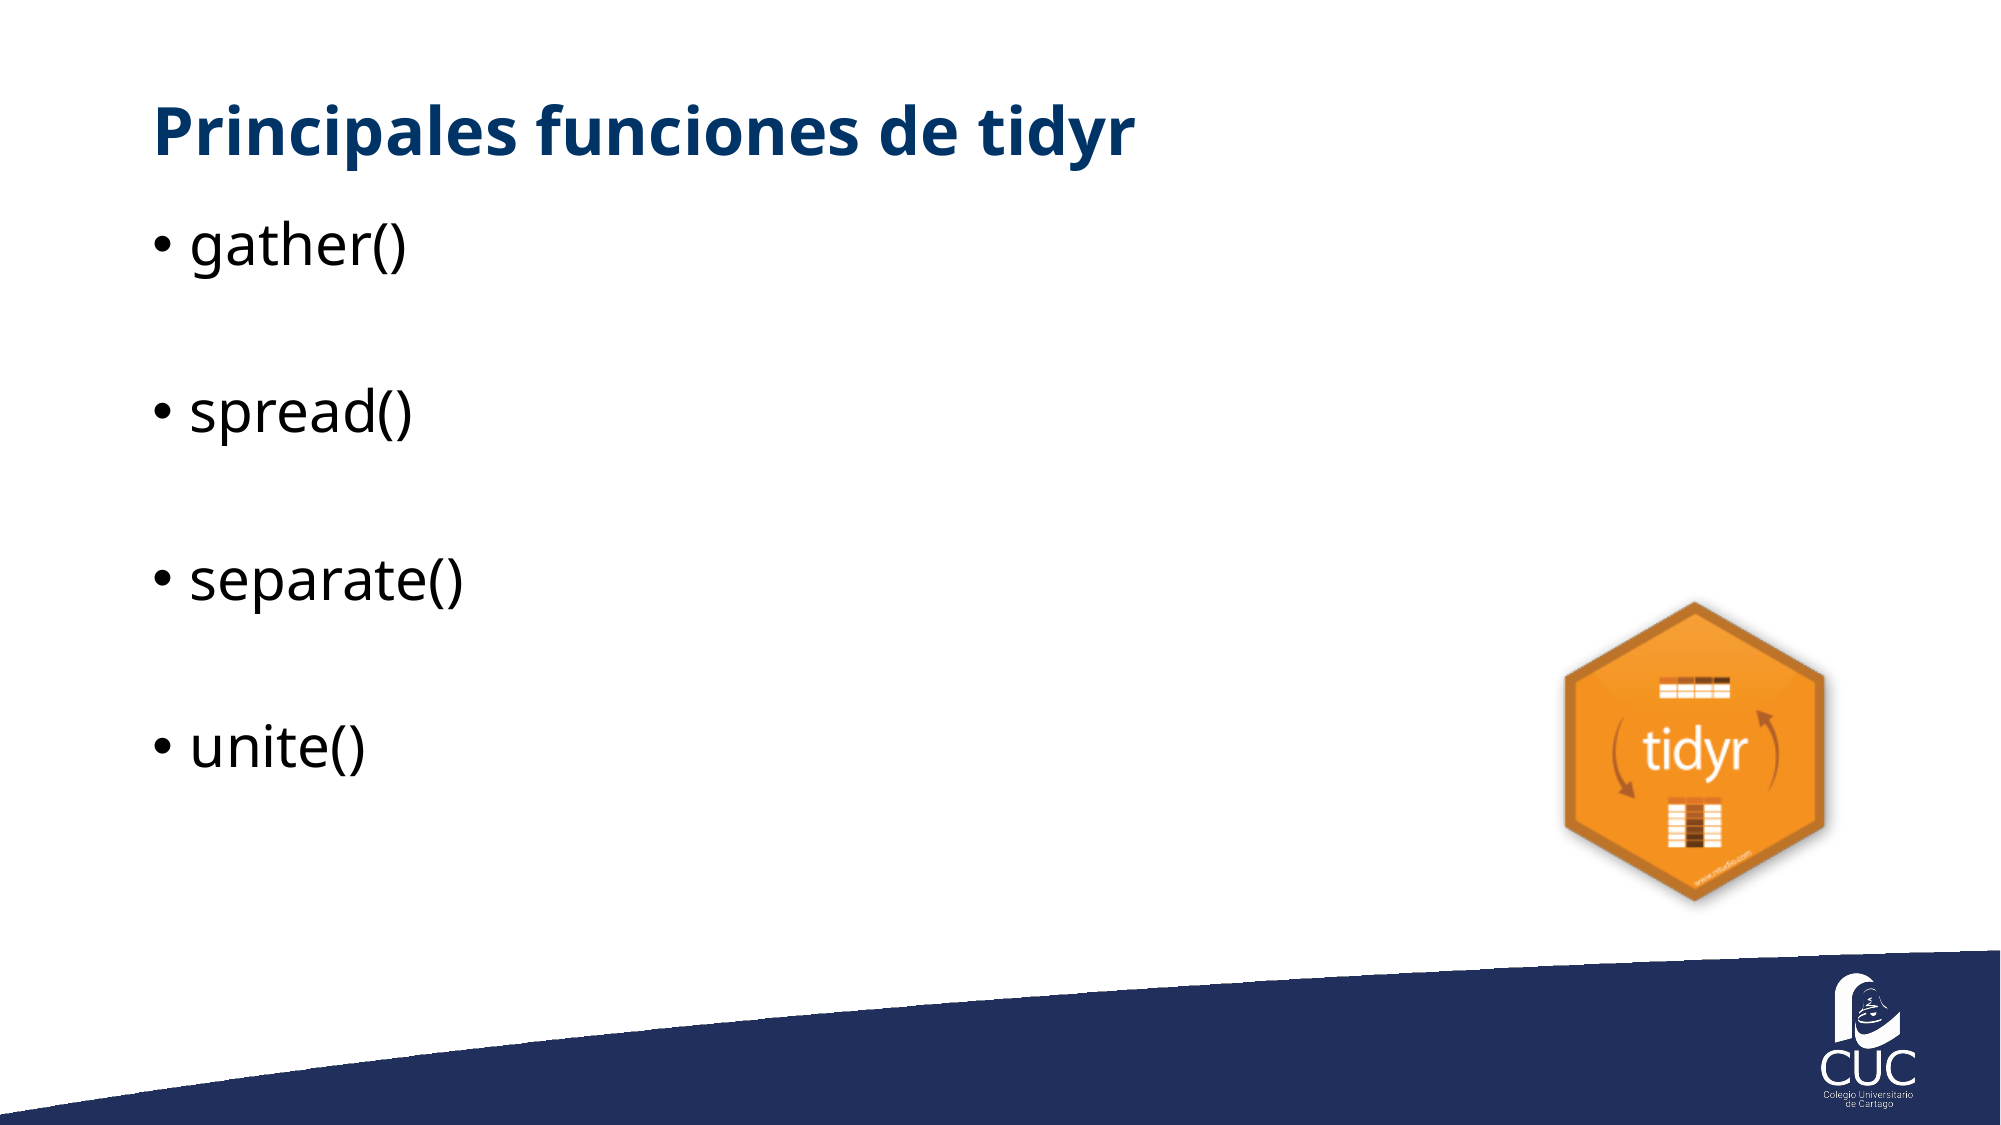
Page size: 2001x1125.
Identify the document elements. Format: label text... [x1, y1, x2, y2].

picture [0, 944, 2001, 1125]
title Principales funciones de tidyr [137, 59, 1863, 207]
picture [1553, 592, 1843, 918]
list gather() spread() separate() unite() [137, 207, 1950, 1036]
